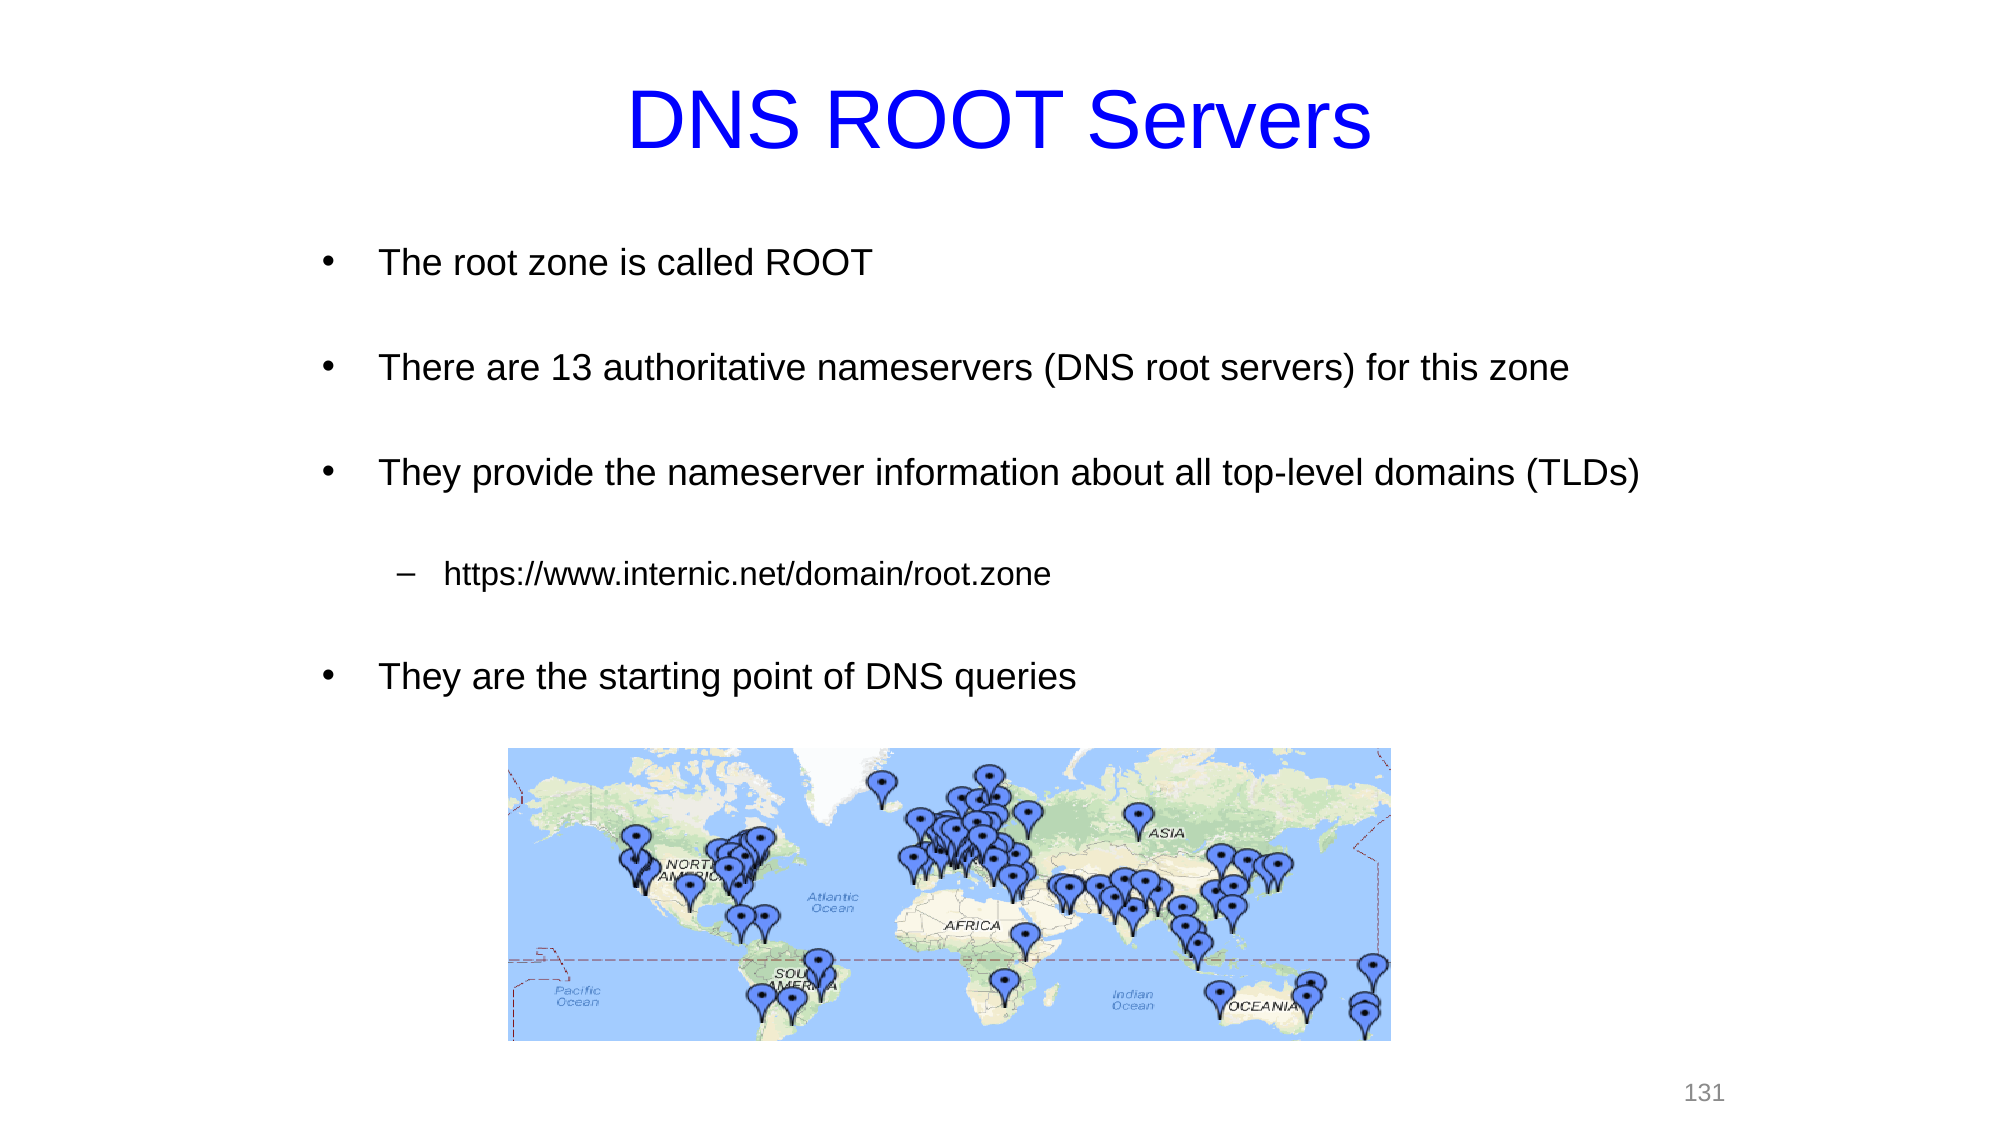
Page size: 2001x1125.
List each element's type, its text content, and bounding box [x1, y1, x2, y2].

text_box The root zone is called ROOT There are 13 authoritative nameservers (DNS root servers) for this zone They provide the nameserver information about all top-level domains (TLDs) https://www.internic.net/domain/root.zone They are the starting point of DNS queries [306, 230, 1668, 970]
picture [508, 748, 1391, 1041]
text_box 131 [1638, 1080, 1741, 1103]
text_box DNS ROOT Servers [249, 45, 1750, 185]
